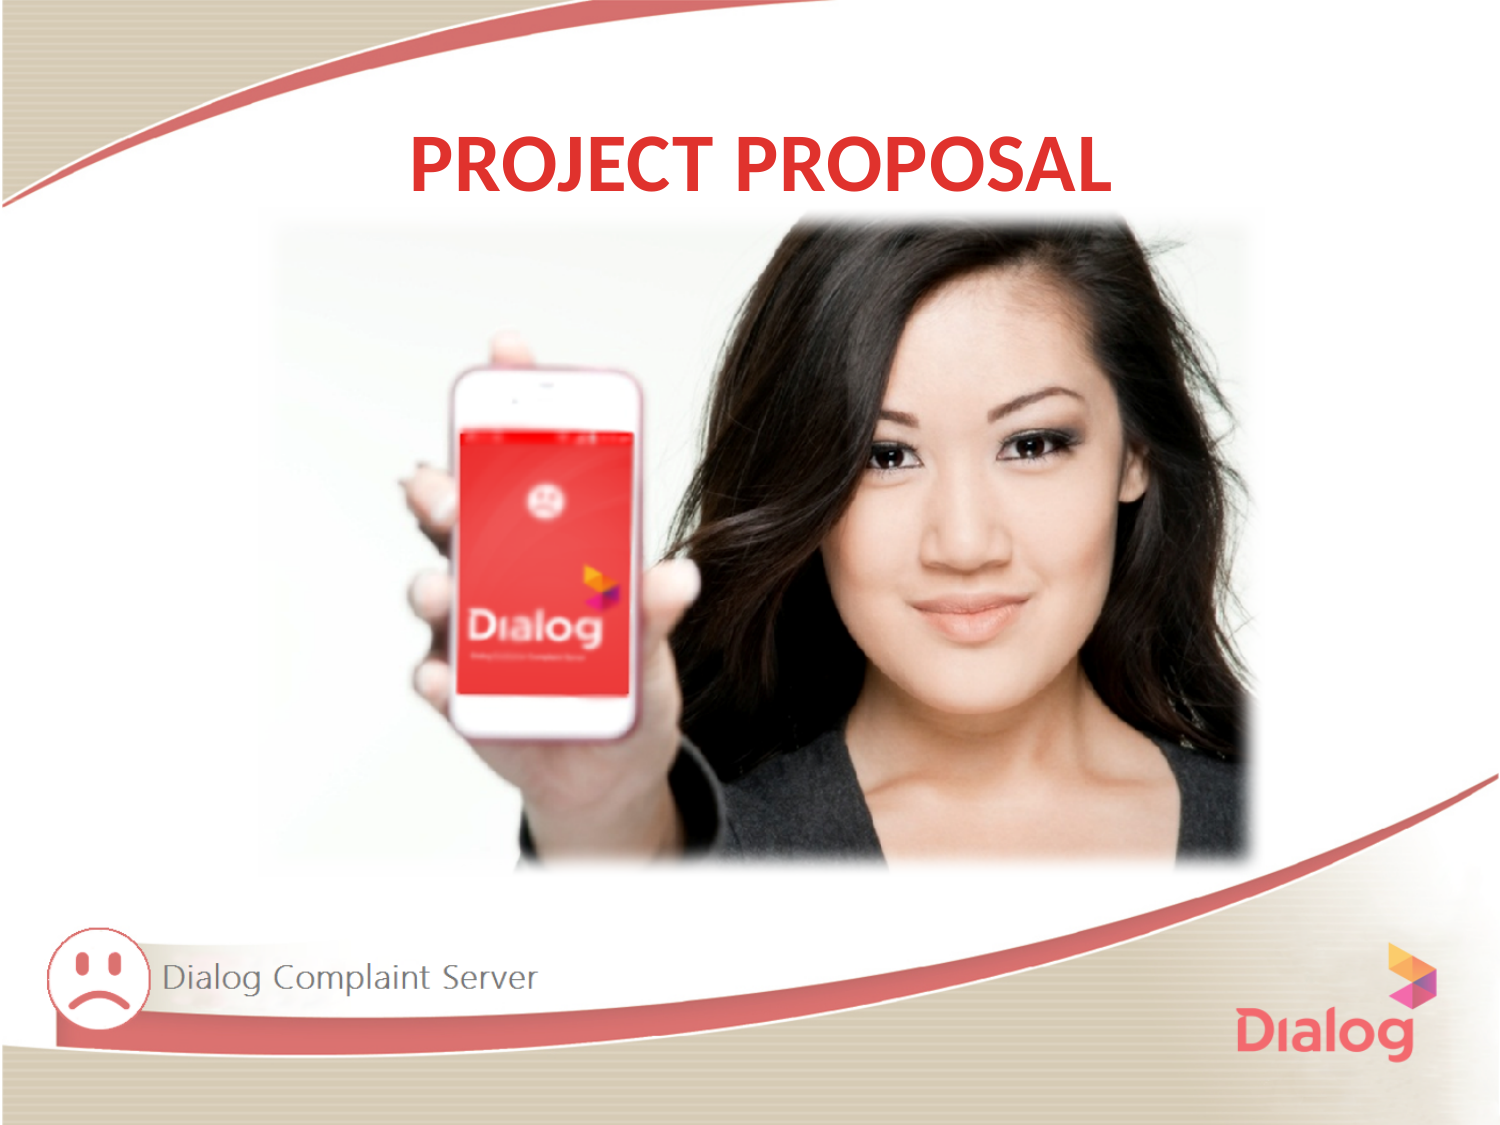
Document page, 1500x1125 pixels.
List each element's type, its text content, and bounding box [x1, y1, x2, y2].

picture [257, 207, 1265, 877]
text_box PROJECT PROPOSAL [123, 87, 1399, 329]
